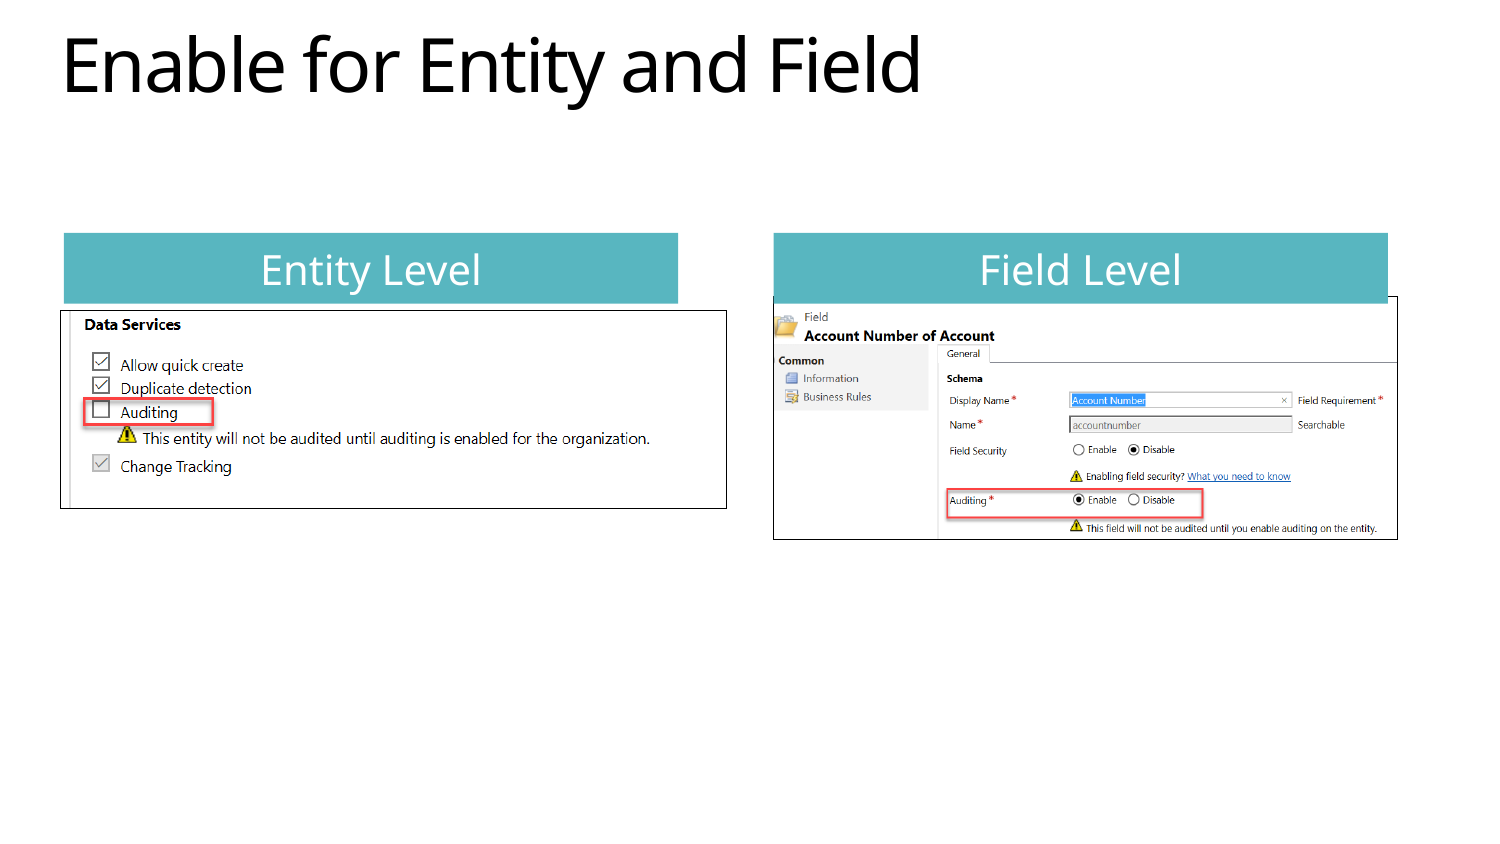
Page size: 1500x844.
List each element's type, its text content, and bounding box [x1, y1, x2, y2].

text_box Field Level [772, 231, 1390, 296]
picture [59, 310, 727, 509]
picture [773, 296, 1398, 541]
text_box Entity Level [62, 231, 680, 306]
title Enable for Entity and Field [60, 28, 1450, 110]
